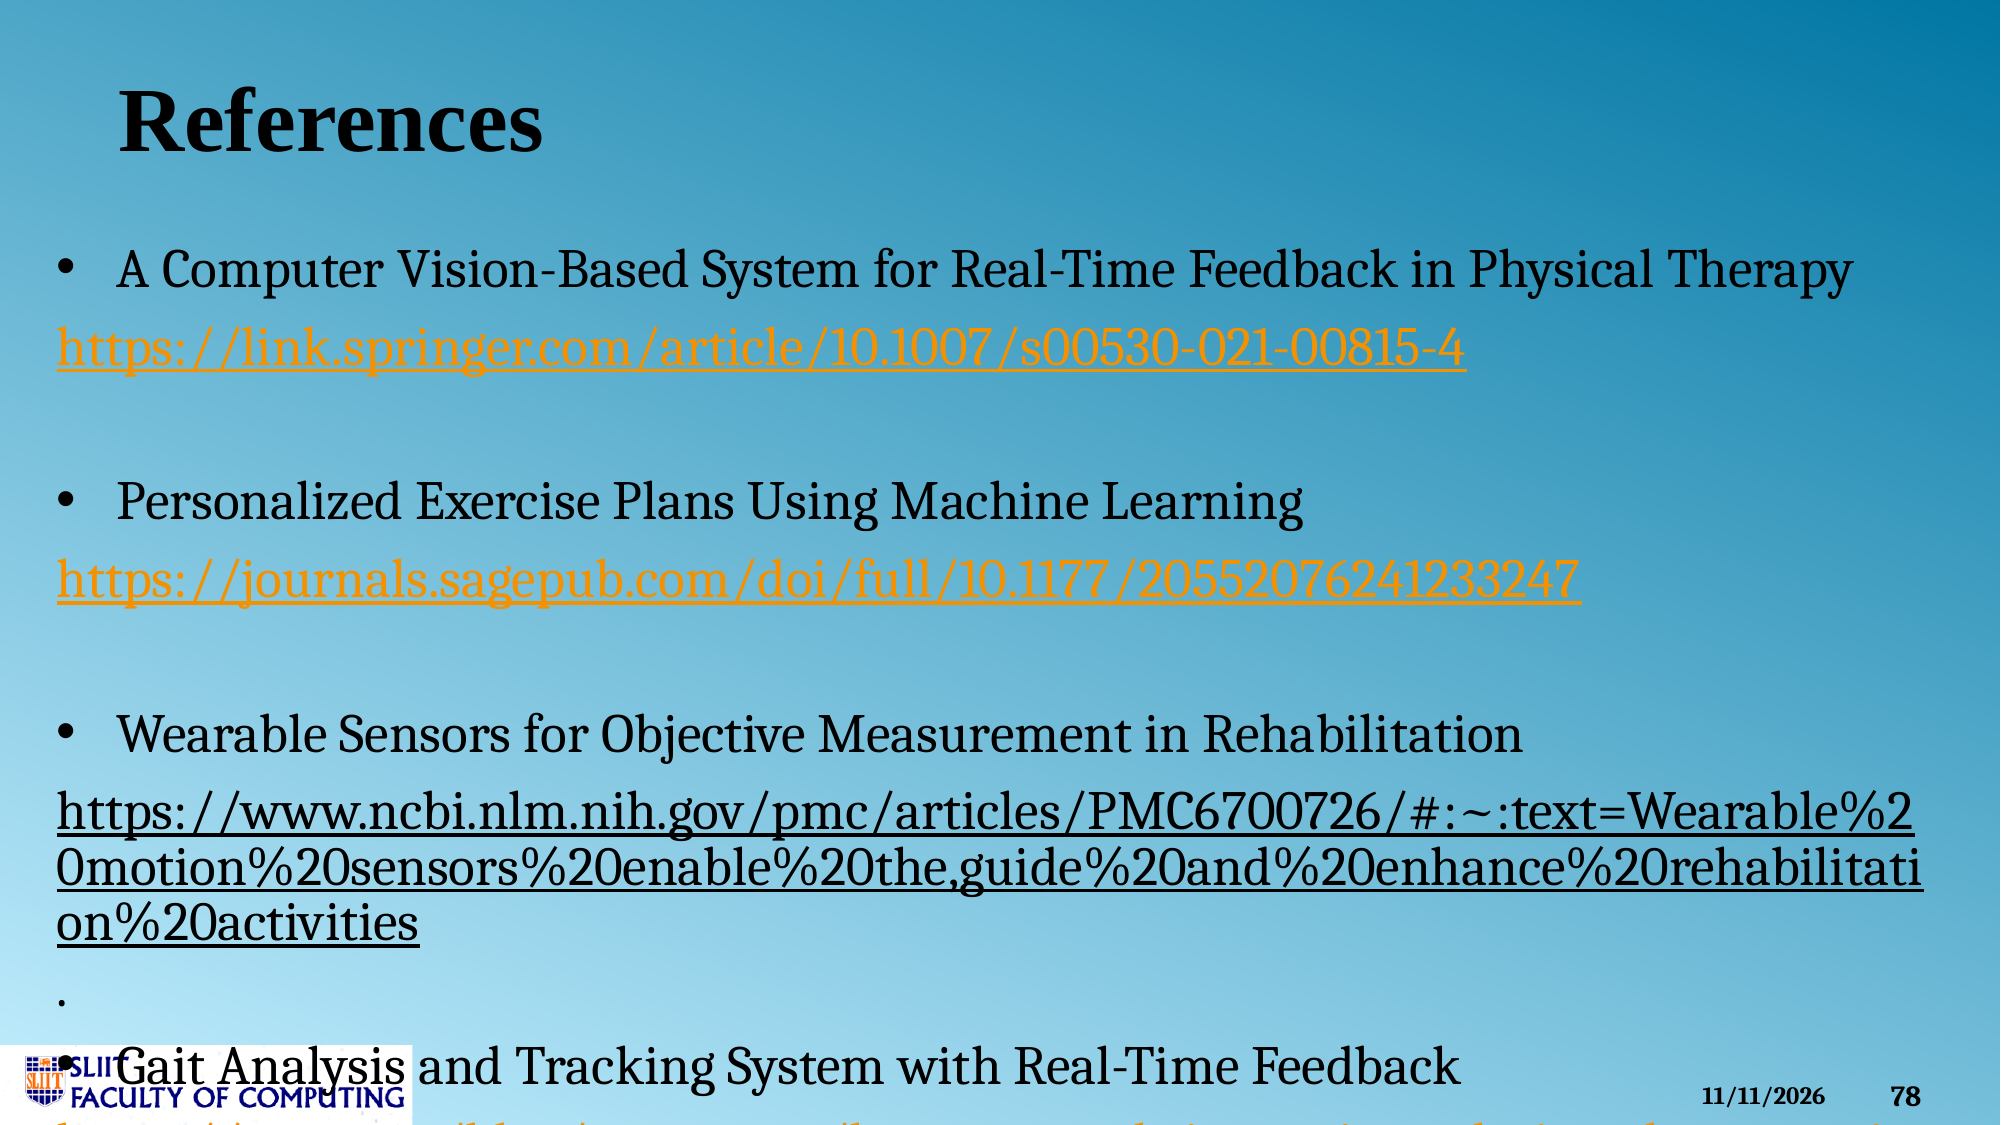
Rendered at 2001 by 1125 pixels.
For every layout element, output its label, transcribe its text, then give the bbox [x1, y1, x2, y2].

picture [0, 1045, 413, 1125]
list A Computer Vision-Based System for Real-Time Feedback in Physical Therapy https://link.springer.com/article/10.1007/s00530-021-00815-4 Personalized Exercise Plans Using Machine Learning https://journals.sagepub.com/doi/full/10.1177/20552076241233247 Wearable Sensors for Objective Measurement in Rehabilitation https://www.ncbi.nlm.nih.gov/pmc/articles/PMC6700726/#:~:text=Wearable%20motion%20sensors%20enable%20the,guide%20and%20enhance%20rehabilitation%20activities. Gait Analysis and Tracking System with Real-Time Feedback https://reev.care/blog/reev-sense/how-can-real-time-gait-analysis-enhance-patient-care-and-outcomes/ [41, 224, 1959, 1075]
title References [50, 50, 613, 180]
